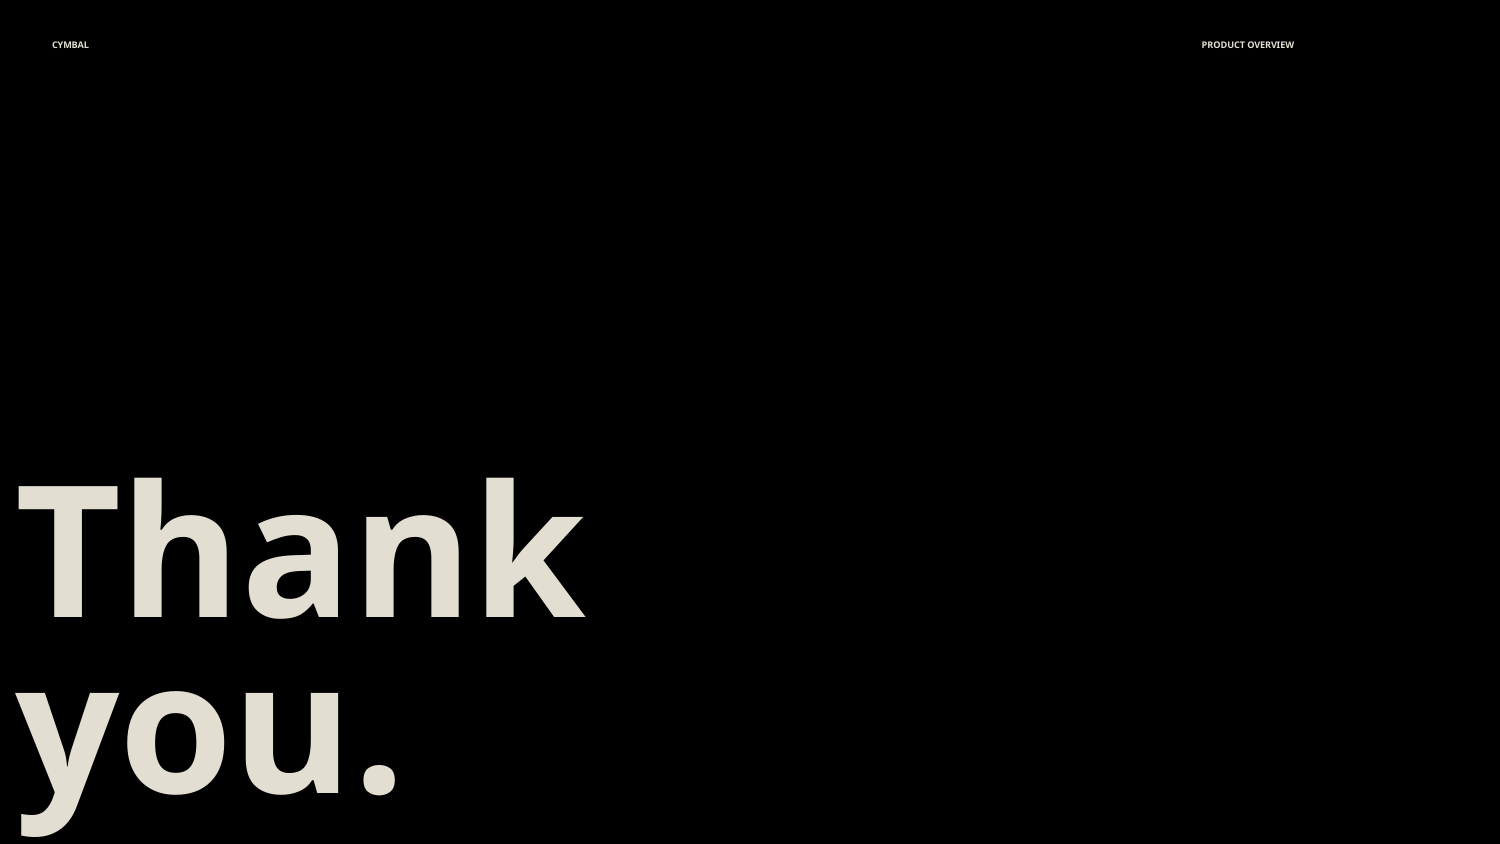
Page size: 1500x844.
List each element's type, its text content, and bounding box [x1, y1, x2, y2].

title Thank you. [0, 454, 1426, 844]
title CYMBAL [37, 26, 308, 67]
title PRODUCT OVERVIEW [1186, 26, 1457, 67]
